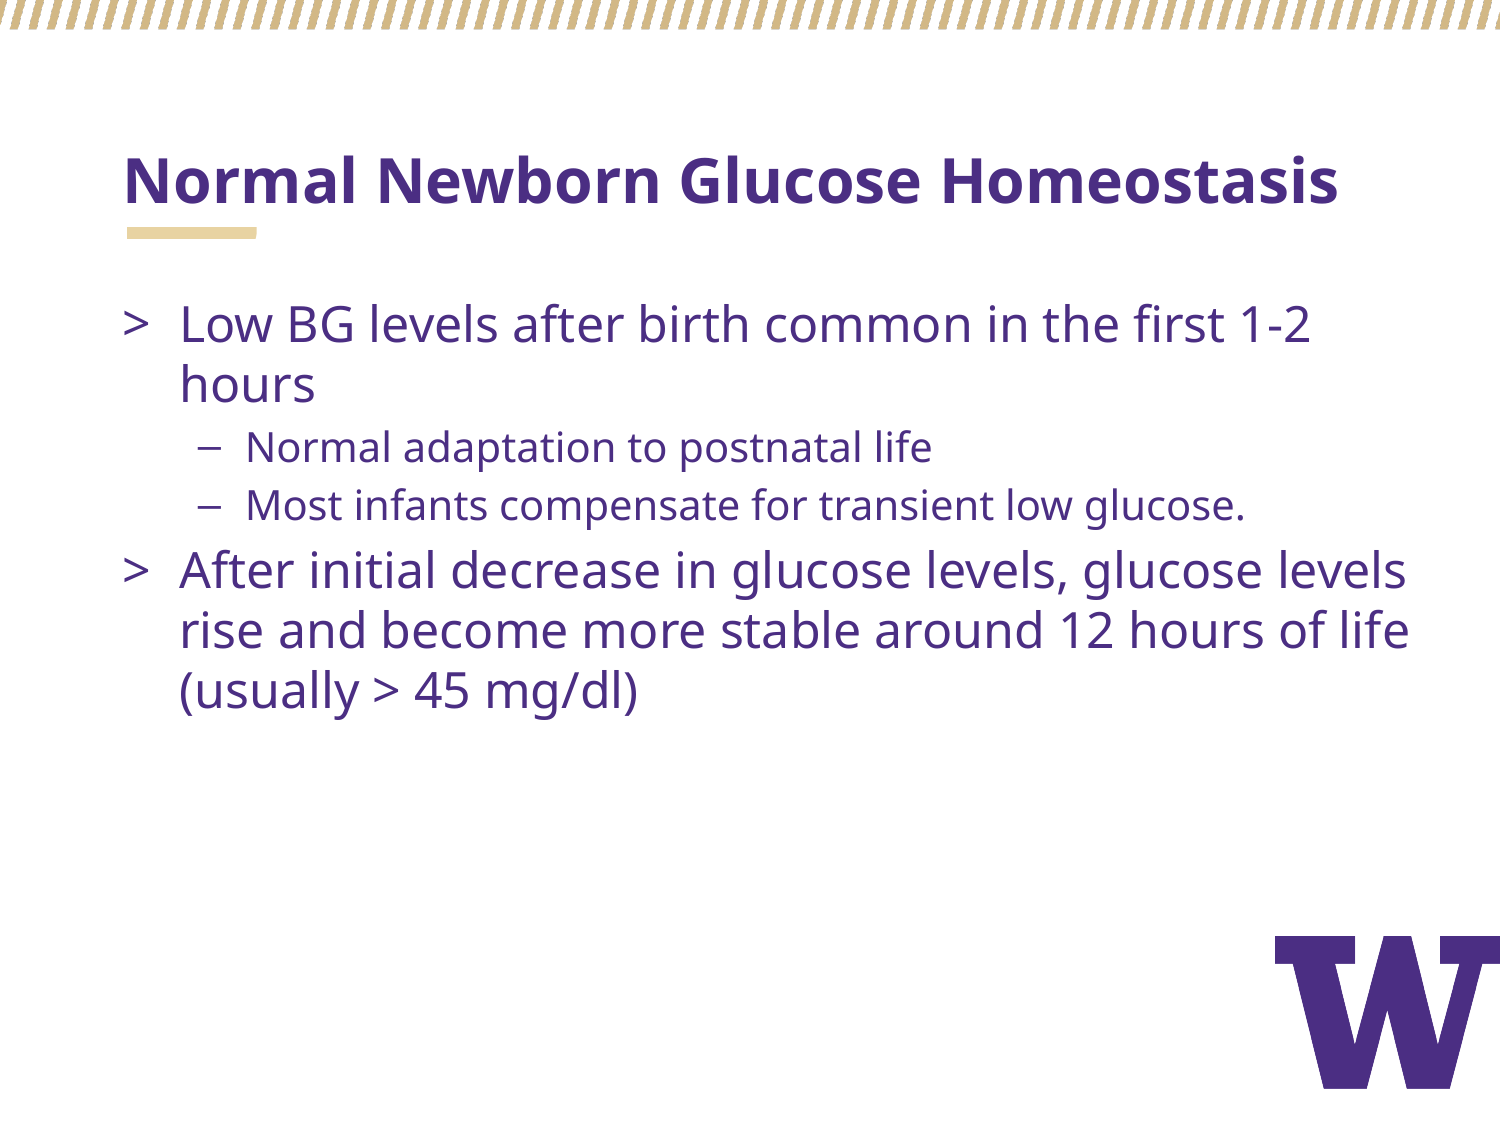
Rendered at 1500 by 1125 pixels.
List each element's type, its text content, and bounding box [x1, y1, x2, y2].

picture [1275, 936, 1500, 1089]
title Normal Newborn Glucose Homeostasis [108, 60, 1453, 224]
list Low BG levels after birth common in the first 1-2 hours Normal adaptation to postnatal life Most infants compensate for transient low glucose. After initial decrease in glucose levels, glucose levels rise and become more stable around 12 hours of life (usually > 45 mg/dl) [108, 284, 1453, 893]
picture [0, 0, 1500, 33]
